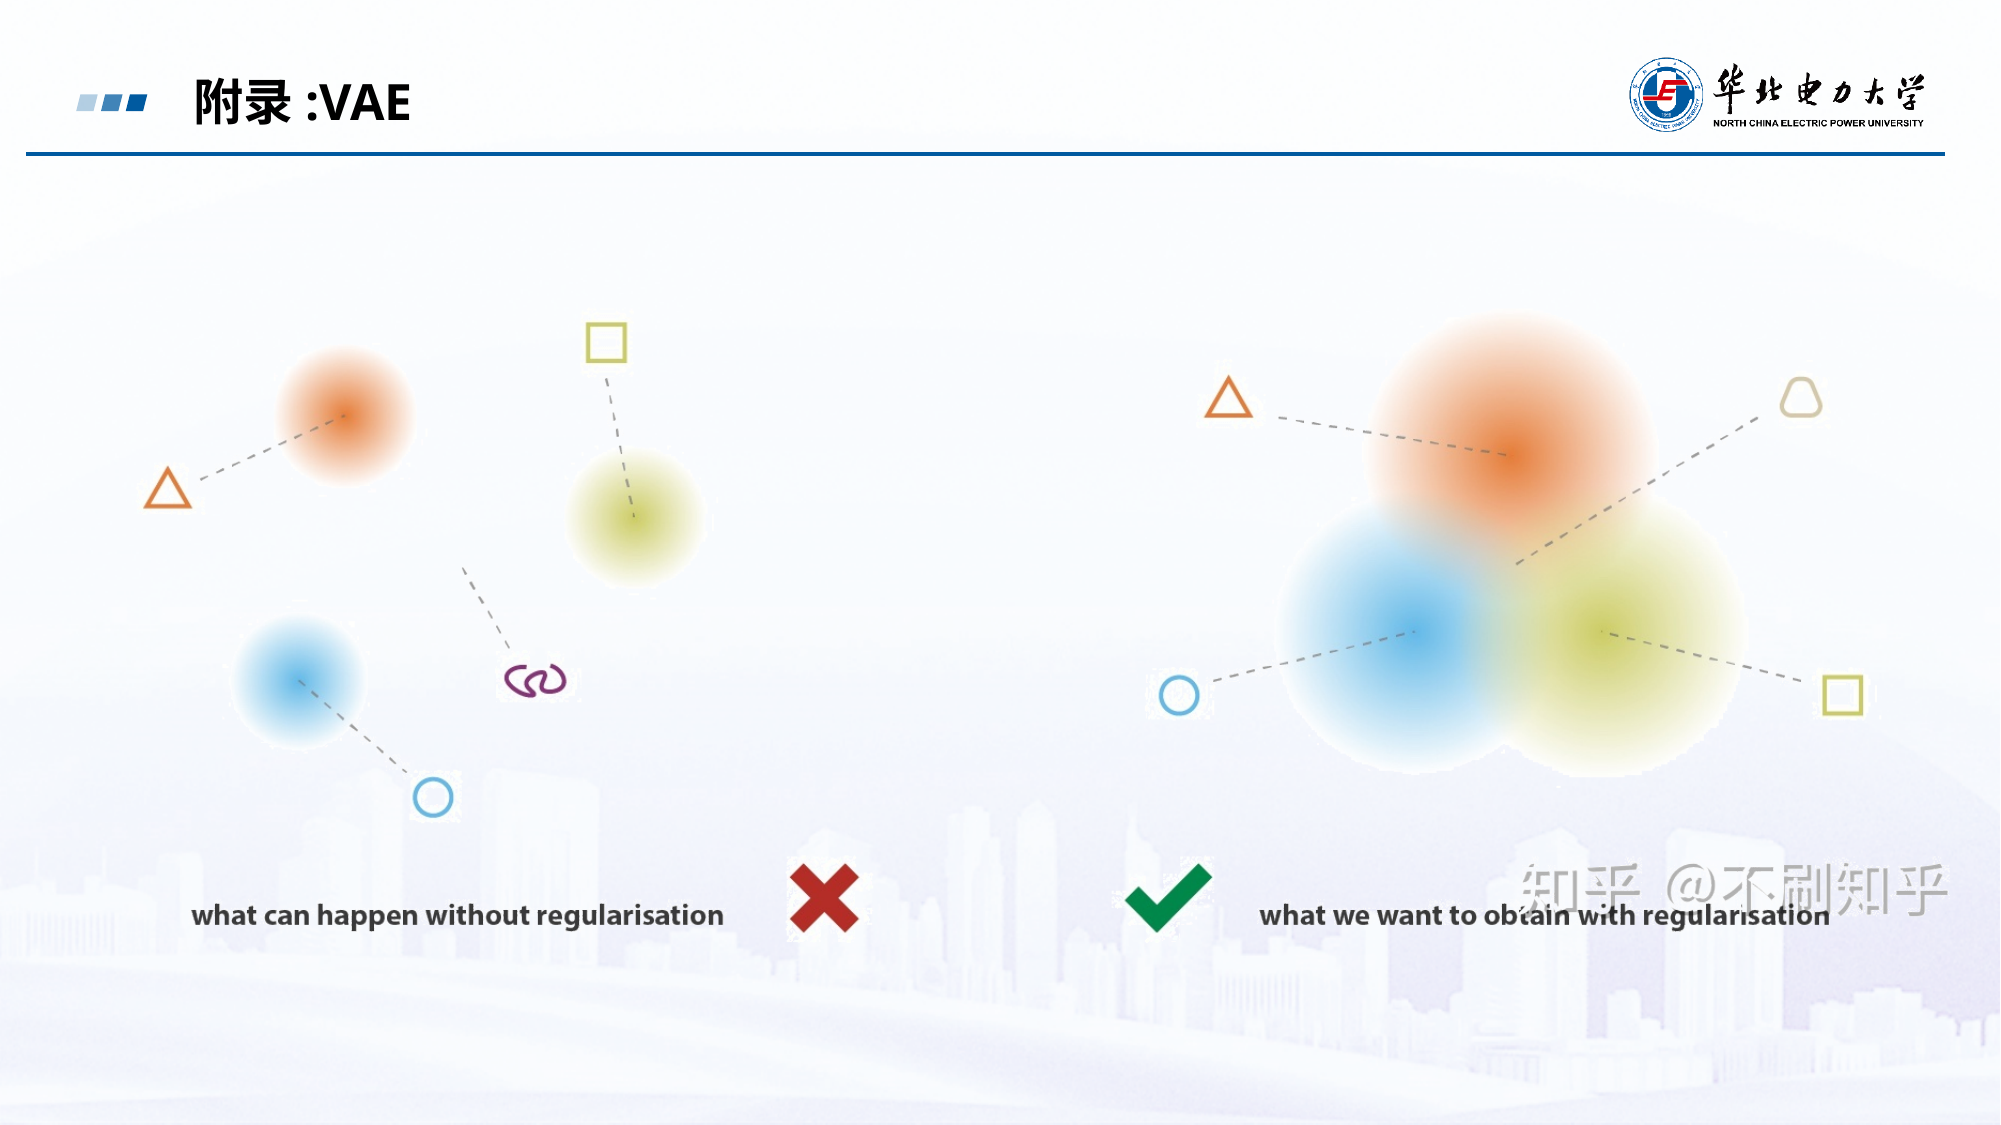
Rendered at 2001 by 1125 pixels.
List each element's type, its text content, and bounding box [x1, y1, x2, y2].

text_box 附录:VAE [178, 62, 1250, 138]
picture [0, 0, 2000, 1125]
